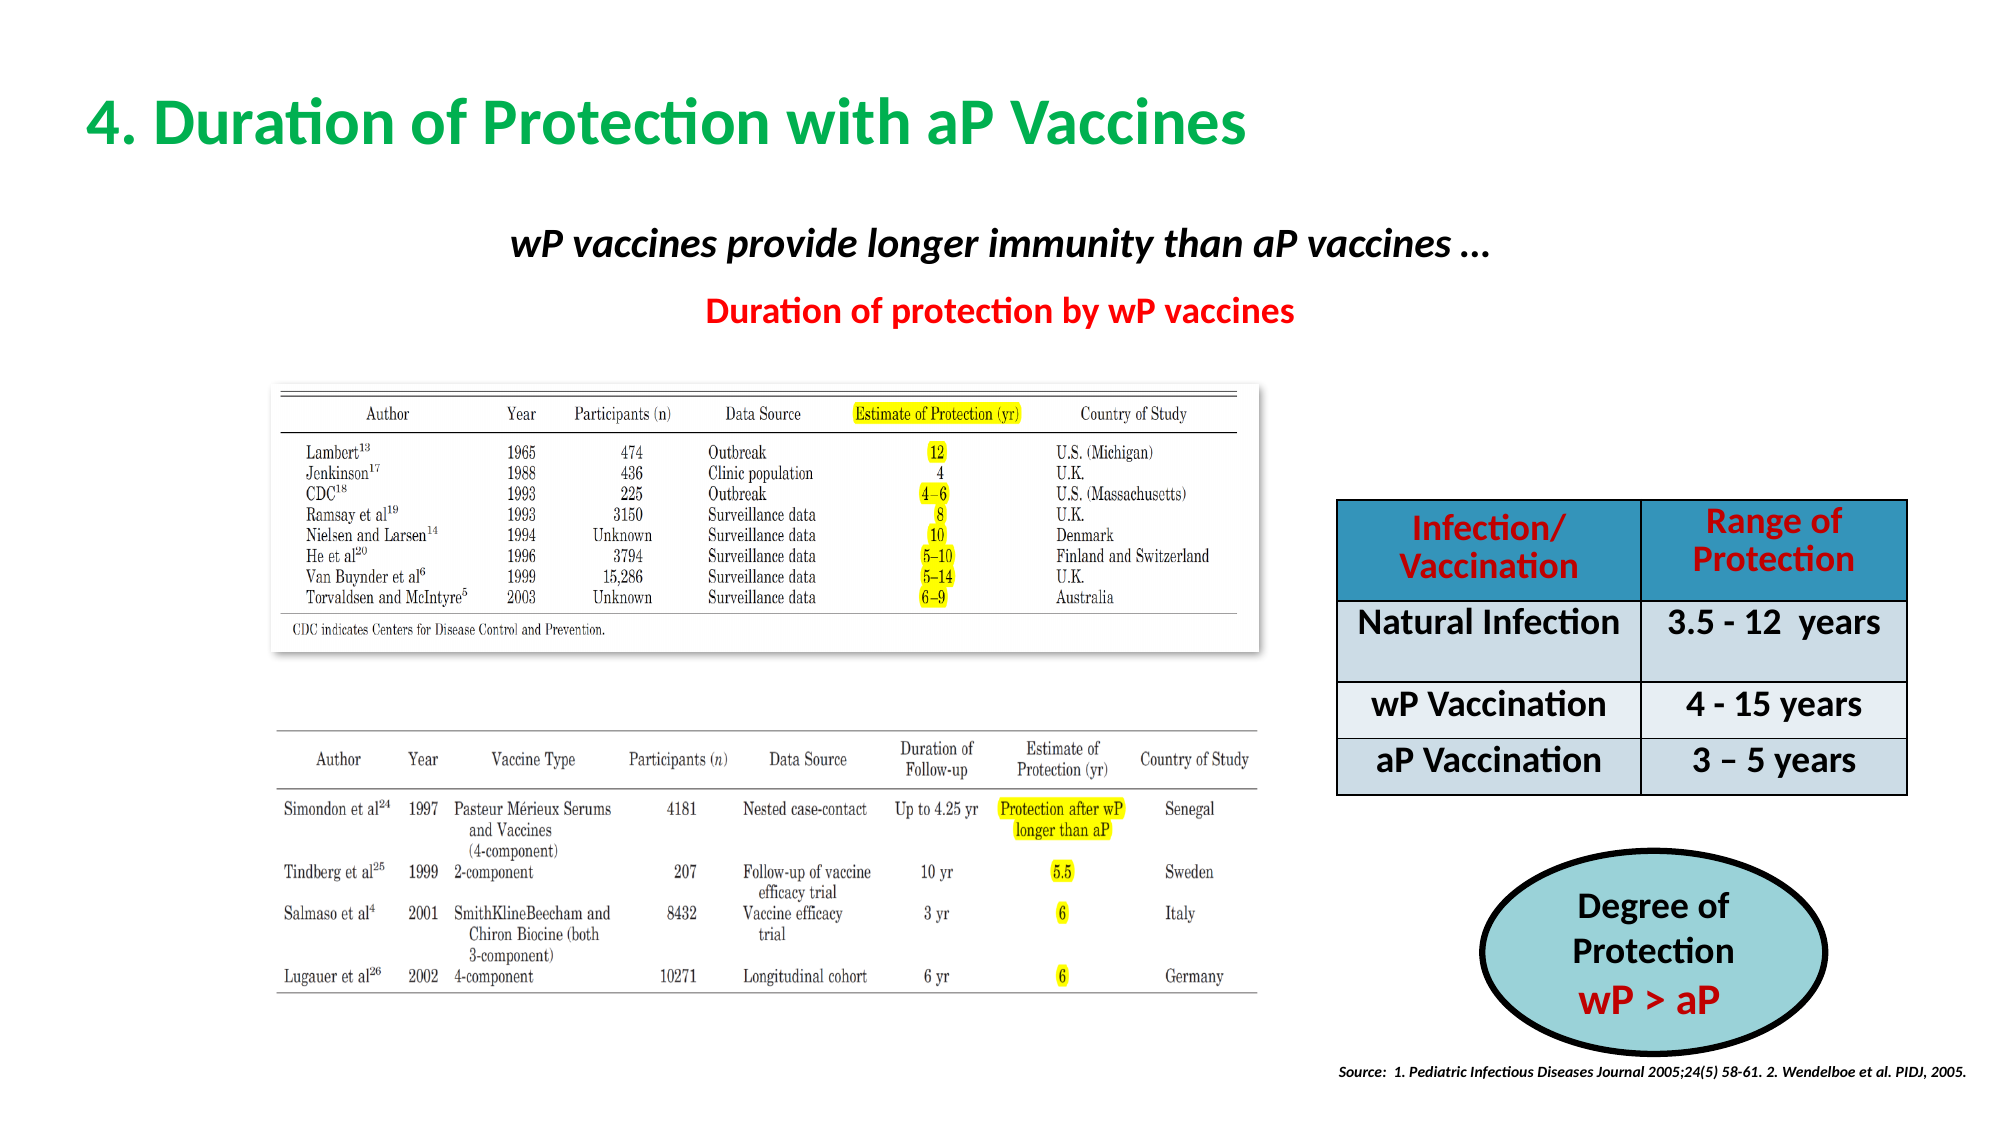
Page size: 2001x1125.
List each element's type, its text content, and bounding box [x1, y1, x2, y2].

text_box Source: 1. Pediatric Infectious Diseases Journal 2005;24(5) 58-61. 2. Wendelboe et al. PIDJ, 2005. [1323, 1054, 1988, 1088]
table_cell 3.5 - 12 years [1642, 602, 1906, 681]
table_cell Natural Infection [1338, 602, 1640, 681]
text_box Degree of Protection wP > aP [1482, 850, 1826, 1054]
list wP vaccines provide longer immunity than aP vaccines … [466, 229, 1535, 275]
picture [271, 384, 1259, 652]
picture [271, 728, 1259, 995]
table_header Infection/Vaccination [1338, 501, 1640, 600]
text_box 4. Duration of Protection with aP Vaccines [71, 69, 1626, 165]
table_cell 3 – 5 years [1642, 739, 1906, 794]
table_cell wP Vaccination [1338, 683, 1640, 738]
text_box Duration of protection by wP vaccines [486, 283, 1515, 333]
table_cell aP Vaccination [1338, 739, 1640, 794]
table_cell 4 - 15 years [1642, 683, 1906, 738]
table_header Range of Protection [1642, 501, 1906, 600]
